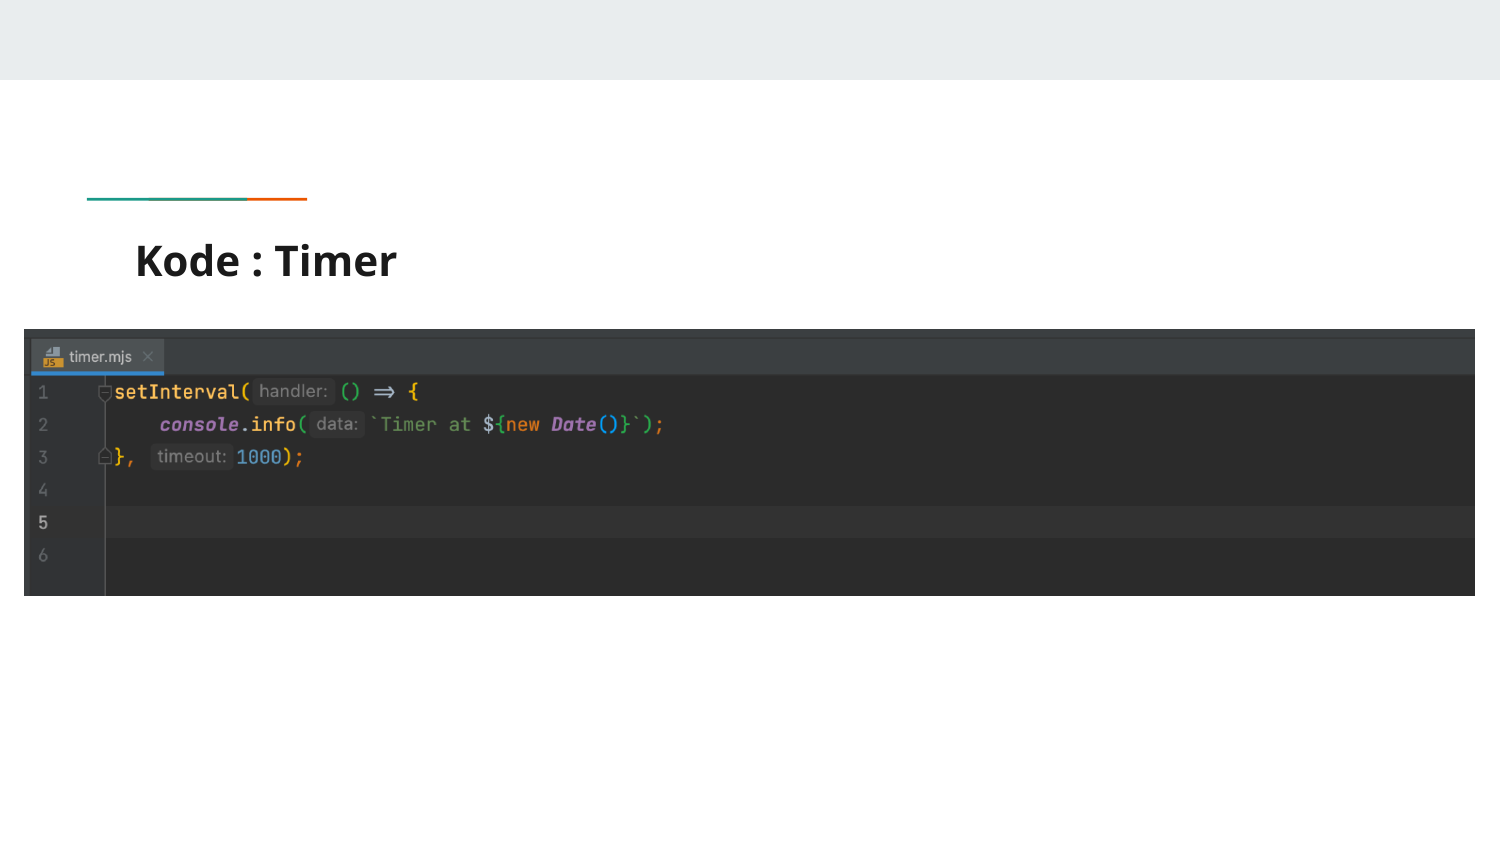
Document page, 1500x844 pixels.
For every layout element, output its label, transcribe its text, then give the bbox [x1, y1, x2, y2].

title Kode : Timer [119, 216, 1381, 305]
picture [24, 328, 1476, 597]
